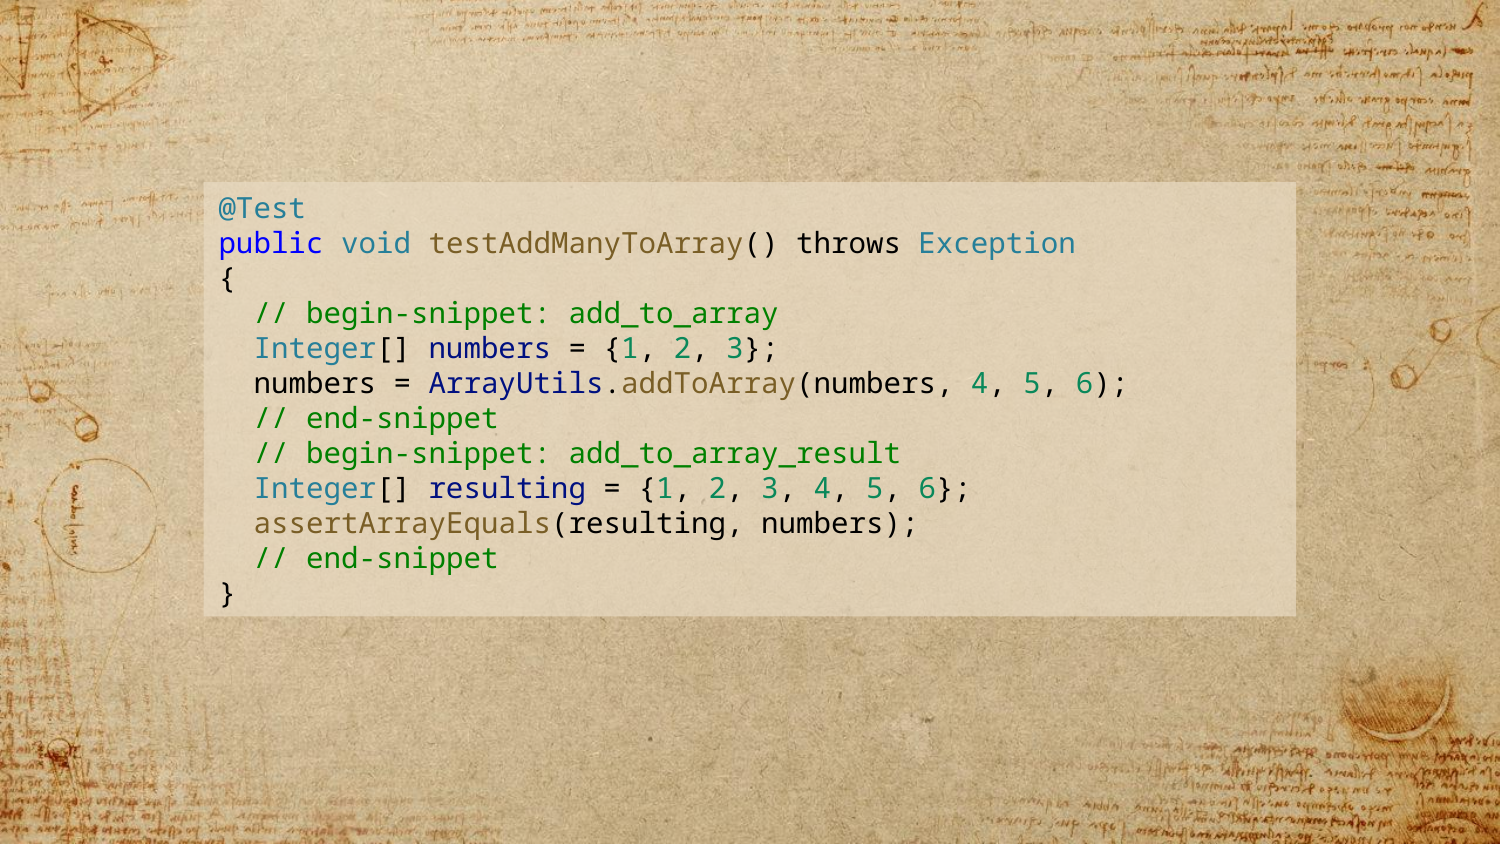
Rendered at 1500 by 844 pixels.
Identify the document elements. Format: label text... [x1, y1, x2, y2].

picture [0, 0, 1500, 844]
text_box @Test public void testAddManyToArray() throws Exception { // begin-snippet: add_to_array Integer[] numbers = {1, 2, 3}; numbers = ArrayUtils.addToArray(numbers, 4, 5, 6); // end-snippet // begin-snippet: add_to_array_result Integer[] resulting = {1, 2, 3, 4, 5, 6}; assertArrayEquals(resulting, numbers); // end-snippet } [203, 182, 1297, 617]
